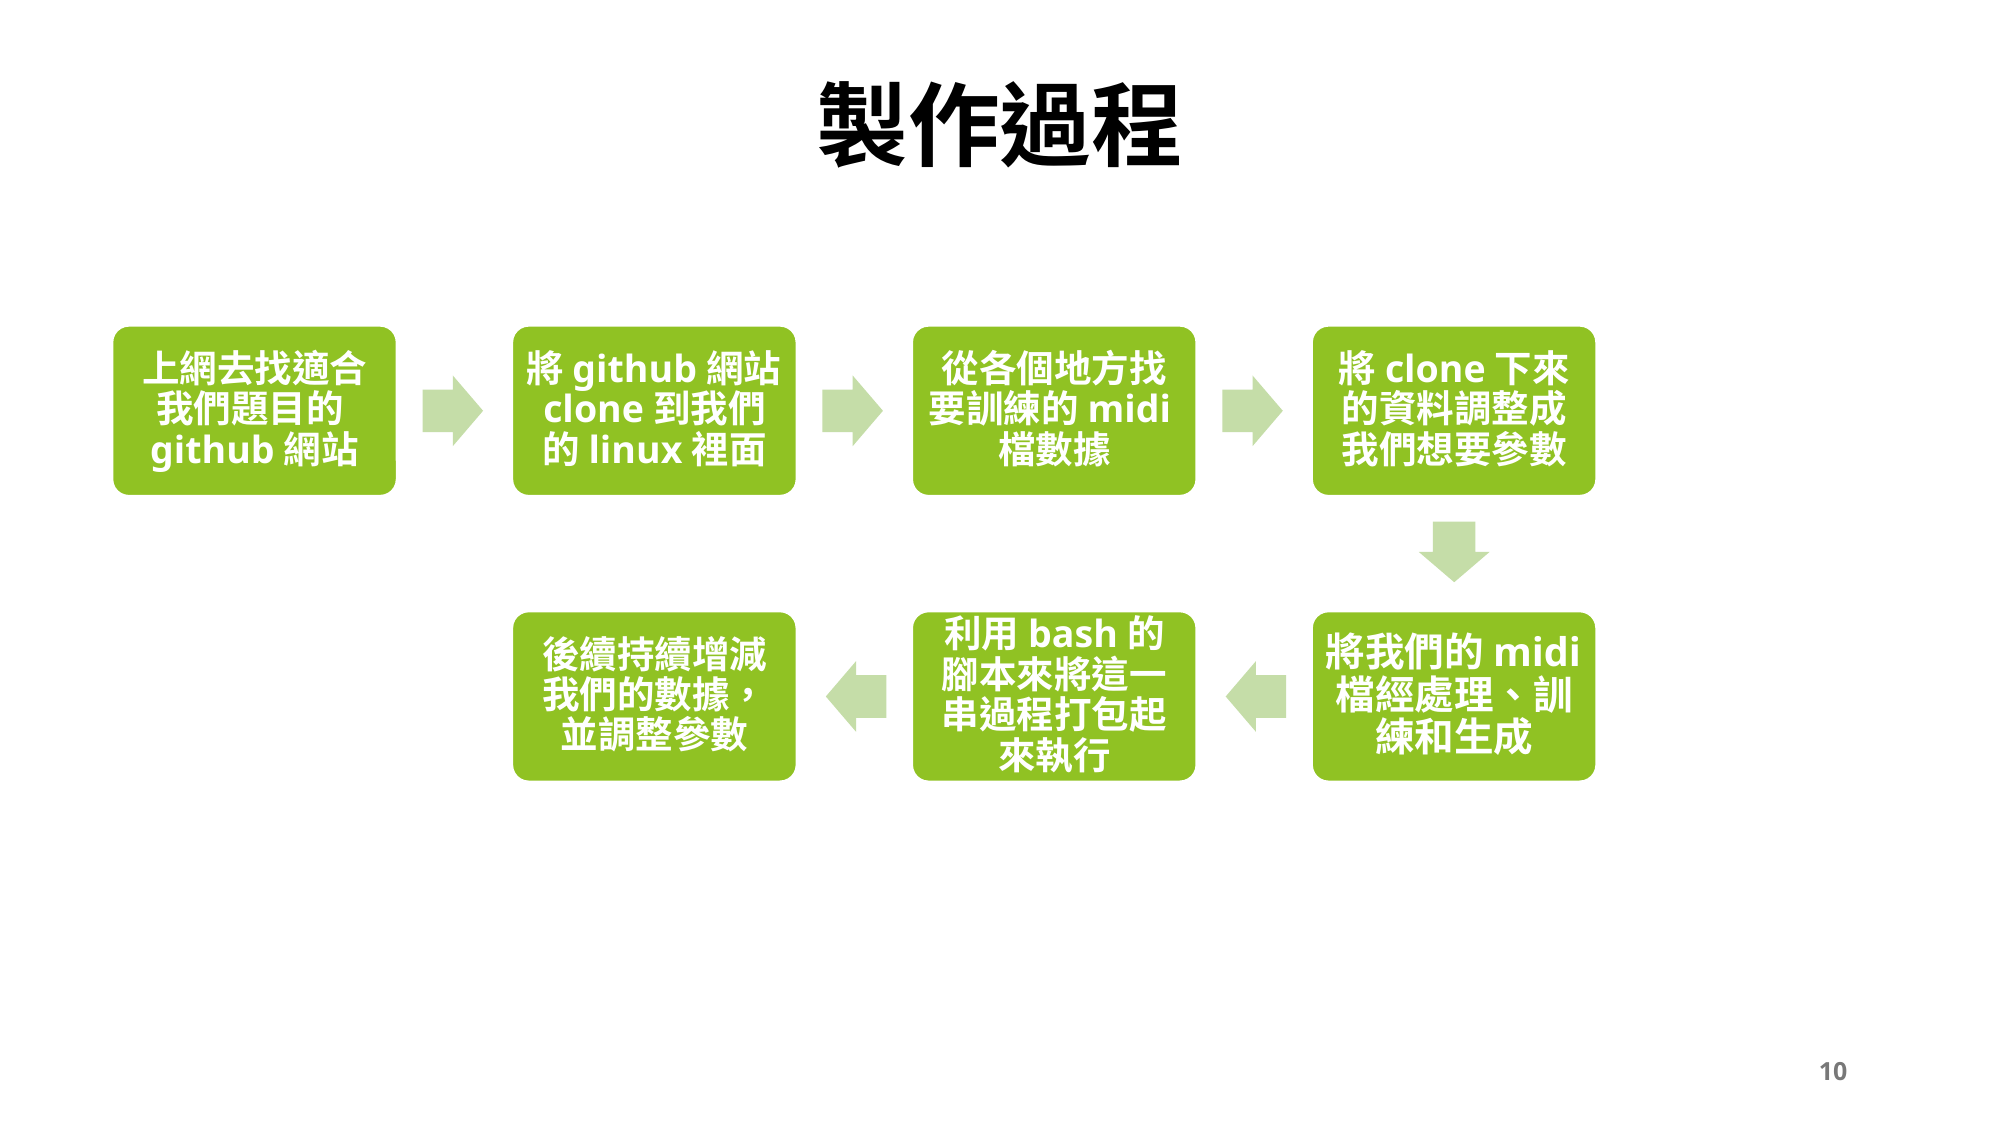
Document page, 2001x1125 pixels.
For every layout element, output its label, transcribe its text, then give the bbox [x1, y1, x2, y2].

title 製作過程 [137, 59, 1863, 278]
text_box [111, 324, 1598, 783]
slide_number 10 [1412, 1042, 1863, 1103]
